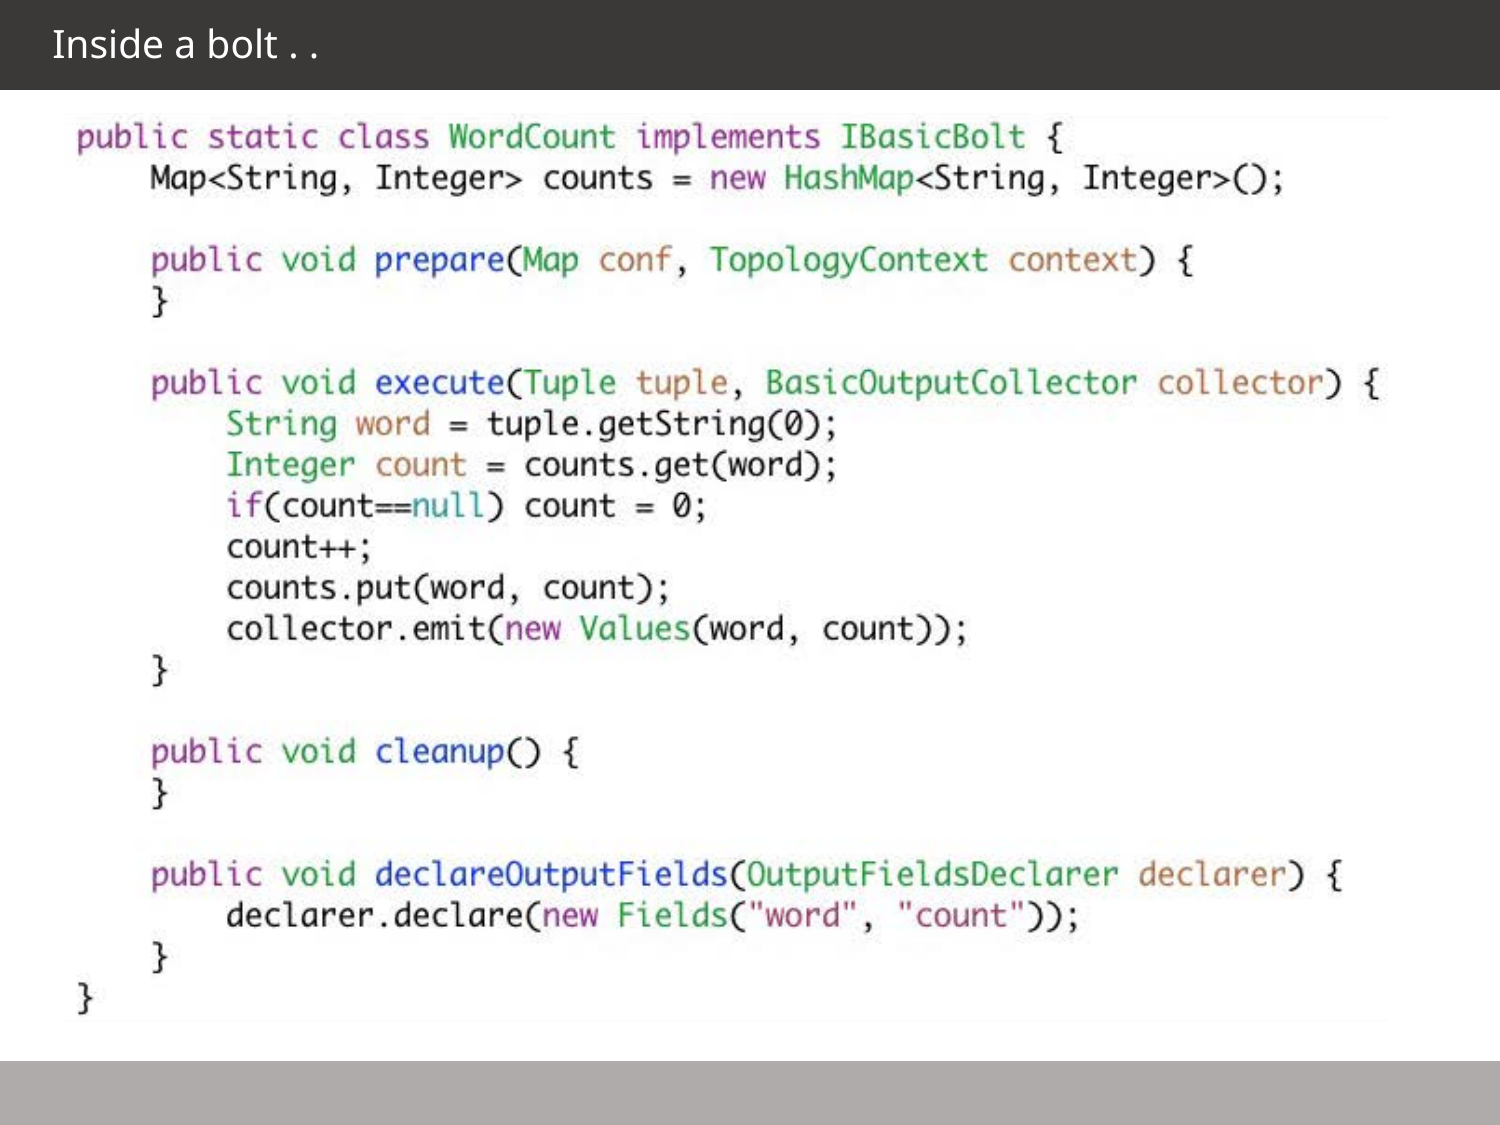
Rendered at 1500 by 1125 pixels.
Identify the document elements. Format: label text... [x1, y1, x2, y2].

text_box [0, 1060, 1500, 1125]
picture [64, 113, 1388, 1022]
text_box Inside a bolt . . [0, 0, 1500, 91]
